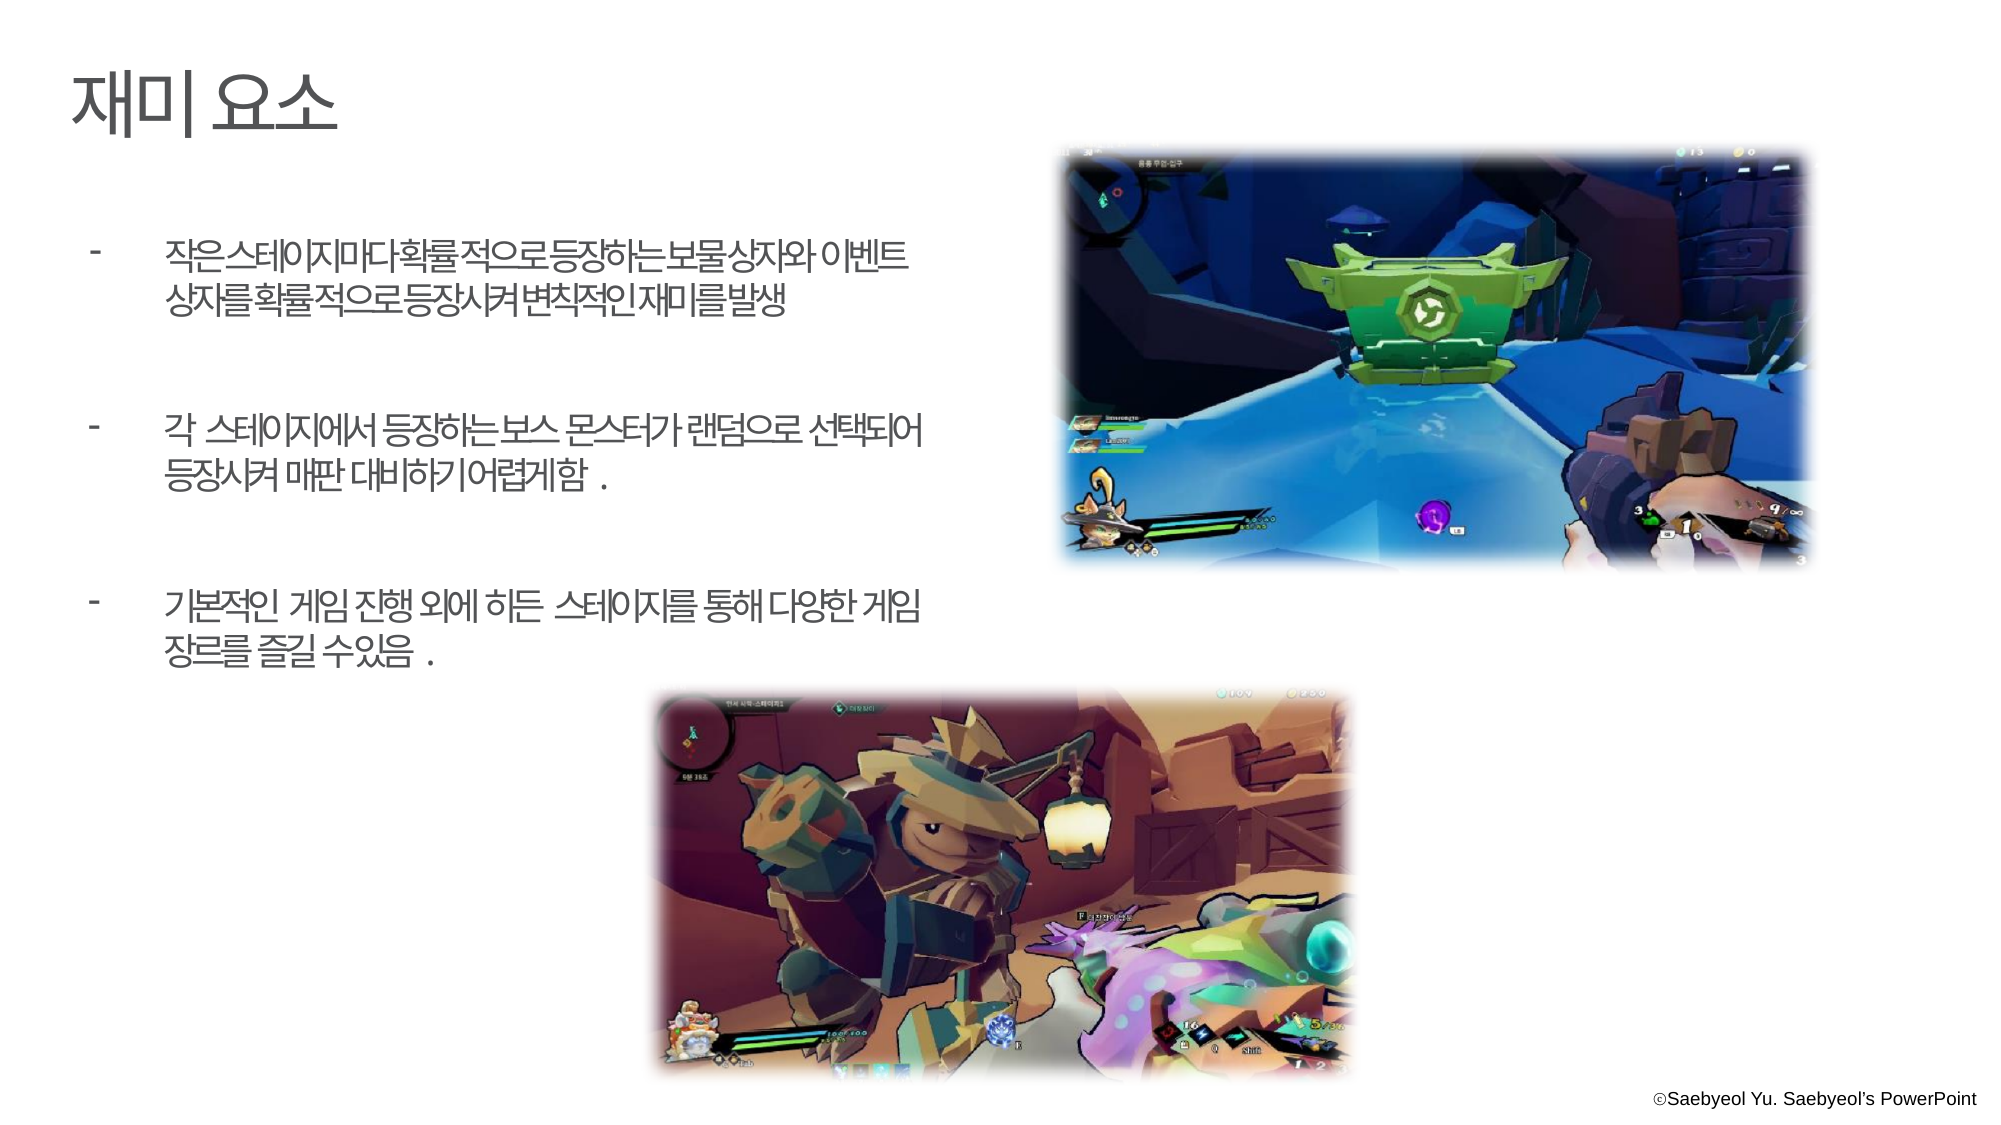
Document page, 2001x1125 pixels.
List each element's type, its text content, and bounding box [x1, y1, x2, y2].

picture [641, 681, 1361, 1086]
text_box 각 스테이지에서 등장하는 보스 몬스터가 랜덤으로 선택되어 등장시켜 매판 대비하기 어렵게 함. [73, 400, 999, 505]
picture [1047, 139, 1821, 576]
text_box 기본적인 게임 진행 외에 히든 스테이지를 통해 다양한 게임 장르를 즐길 수 있음. [73, 575, 999, 680]
text_box 재미 요소 [54, 49, 357, 155]
text_box 작은 스테이지마다 확률 적으로 등장하는 보물 상자와 이벤트 상자를 확률 적으로 등장시켜 변칙적인 재미를 발생 [74, 225, 1000, 330]
